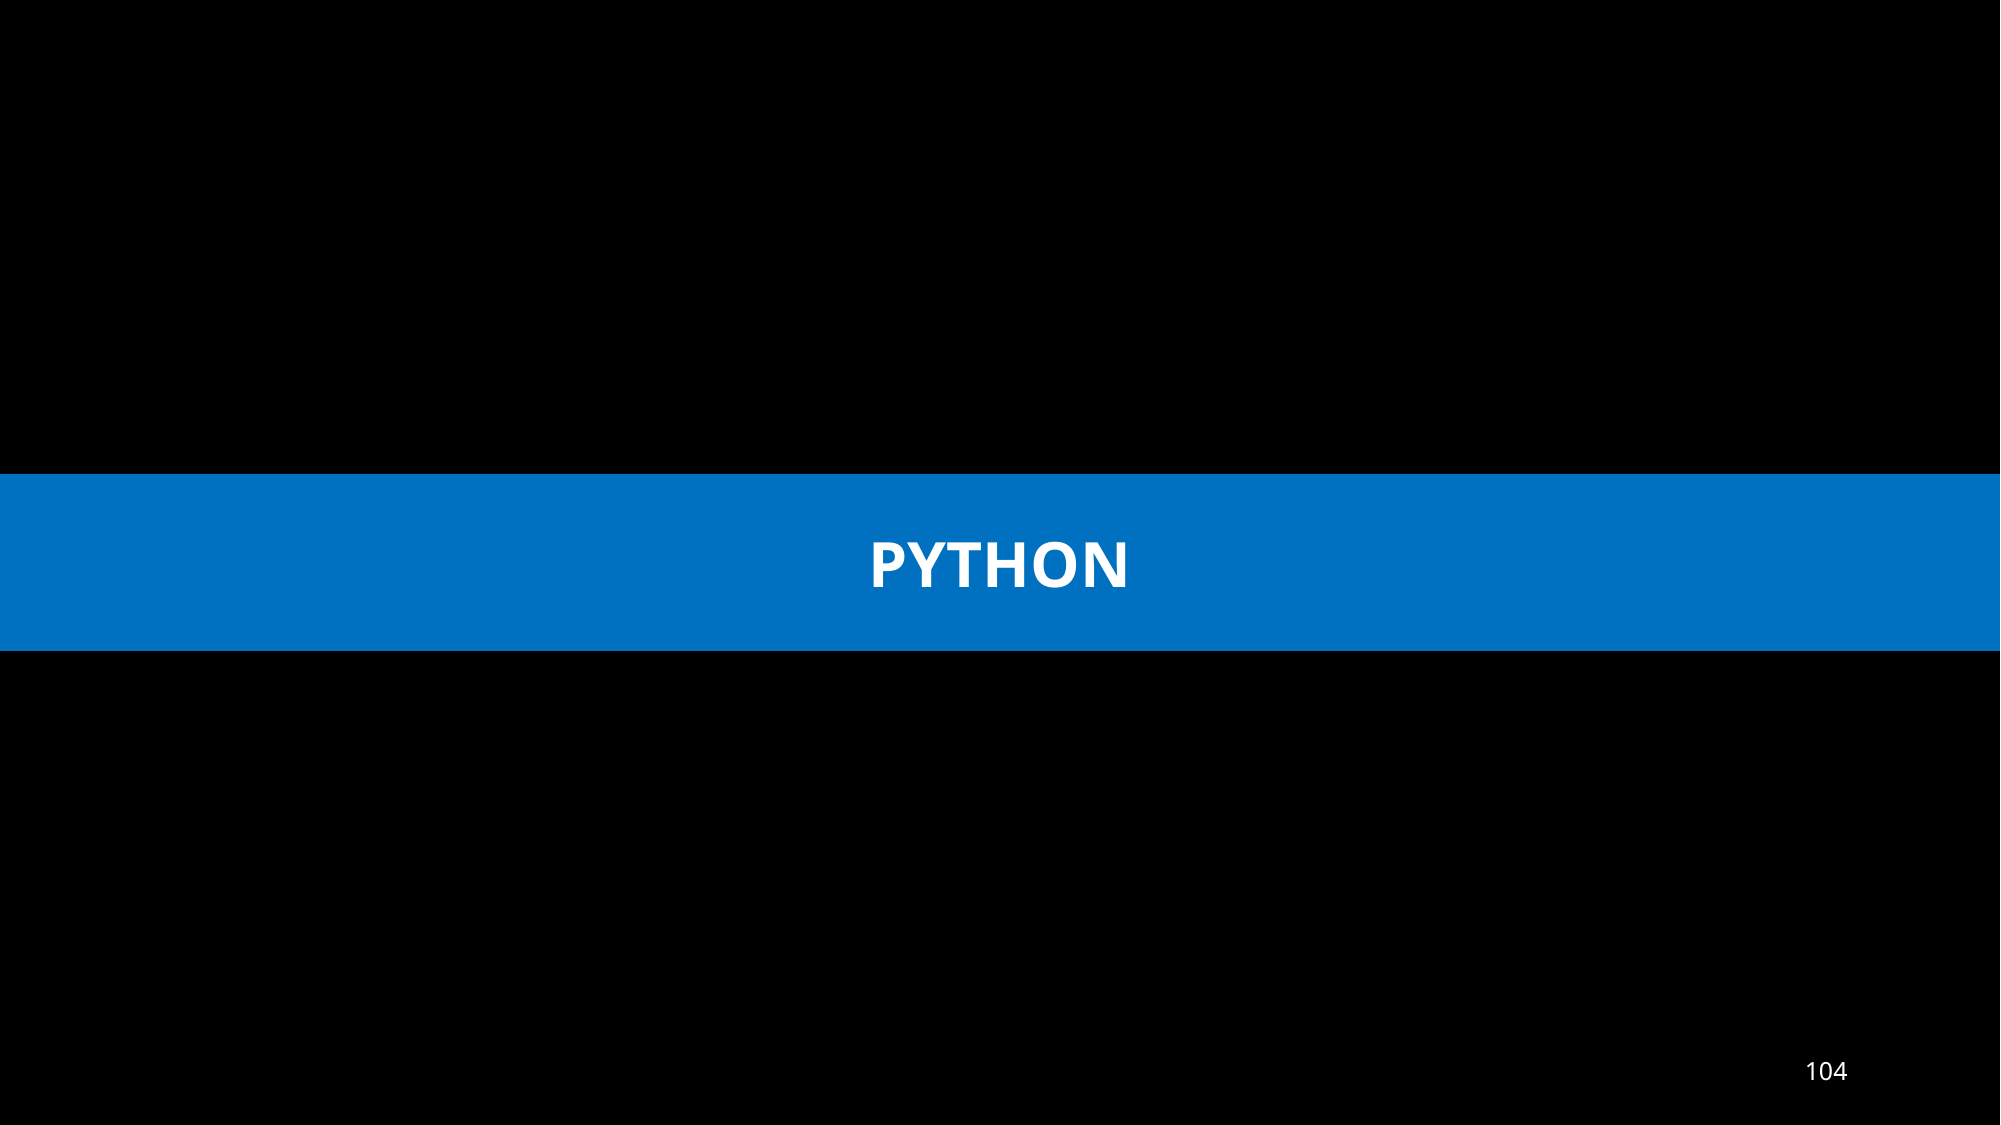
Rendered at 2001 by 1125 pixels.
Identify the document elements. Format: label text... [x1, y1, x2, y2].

text_box PYTHON [0, 472, 2000, 653]
slide_number 104 [1412, 1042, 1863, 1103]
